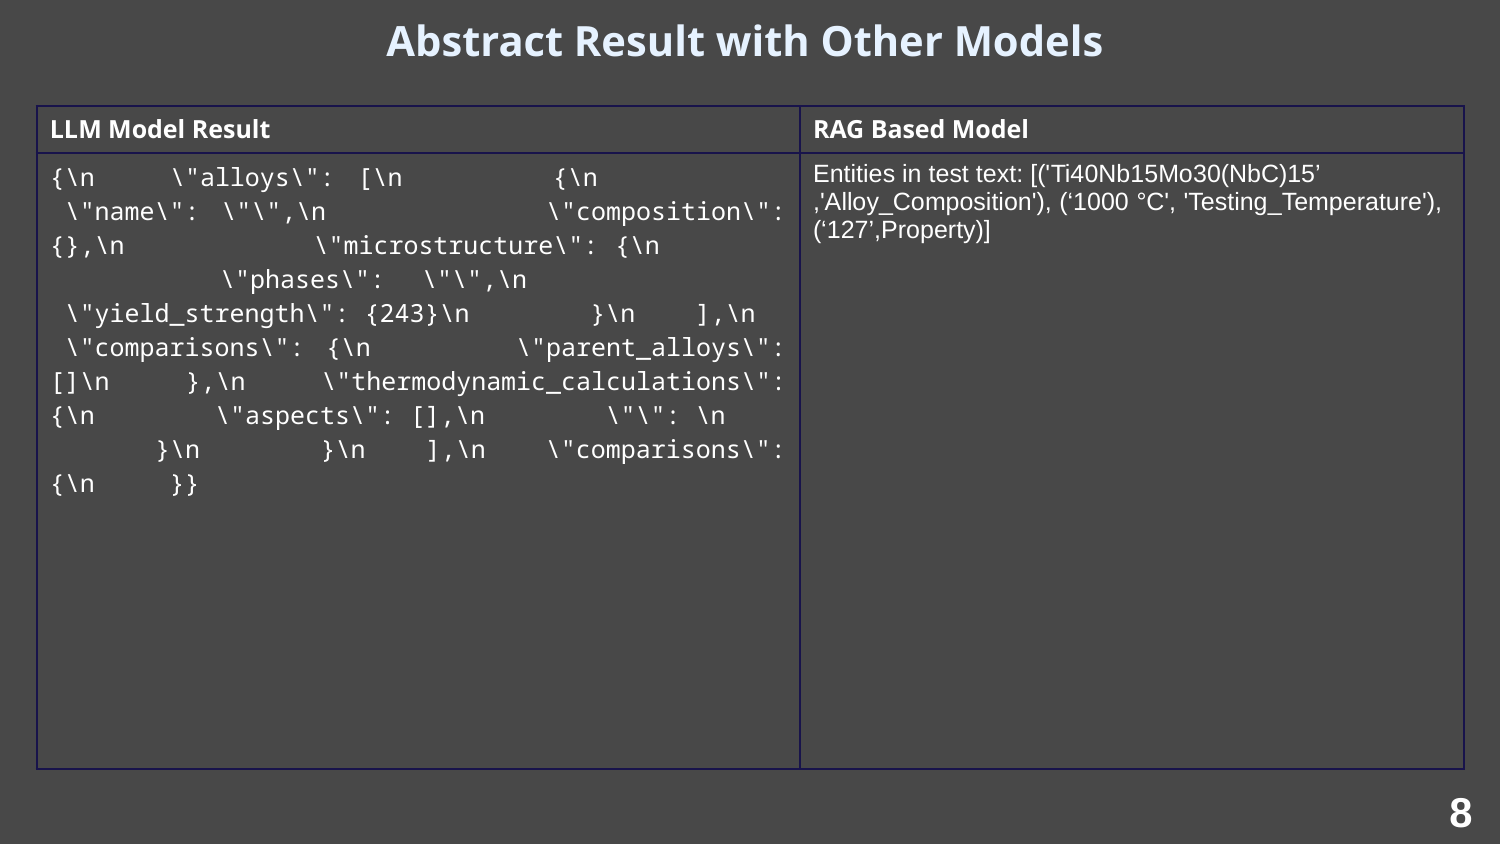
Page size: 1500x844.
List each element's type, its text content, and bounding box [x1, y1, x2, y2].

table_header RAG Based Model [801, 107, 1463, 152]
text_box 8 [1422, 778, 1500, 844]
table_cell Entities in test text: [('Ti40Nb15Mo30(NbC)15’ ,'Alloy_Composition'), (‘1000 °C', 'Testing_Temperature'), (‘127’,Property)] [801, 154, 1463, 768]
table_cell ​{\n \"alloys\": [\n {\n \"name\": \"\",\n \"composition\": {},\n \"microstructure\": {\n \"phases\": \"\",\n \"yield_strength\": {243}\n }\n ],\n \"comparisons\": {\n \"parent_alloys\": []\n },\n \"thermodynamic_calculations\": {\n \"aspects\": [],\n \"\": \n }\n }\n ],\n \"comparisons\": {\n }} [38, 154, 799, 768]
table_header LLM Model Result [38, 107, 799, 152]
title Abstract Result with Other Models [0, 0, 1500, 68]
